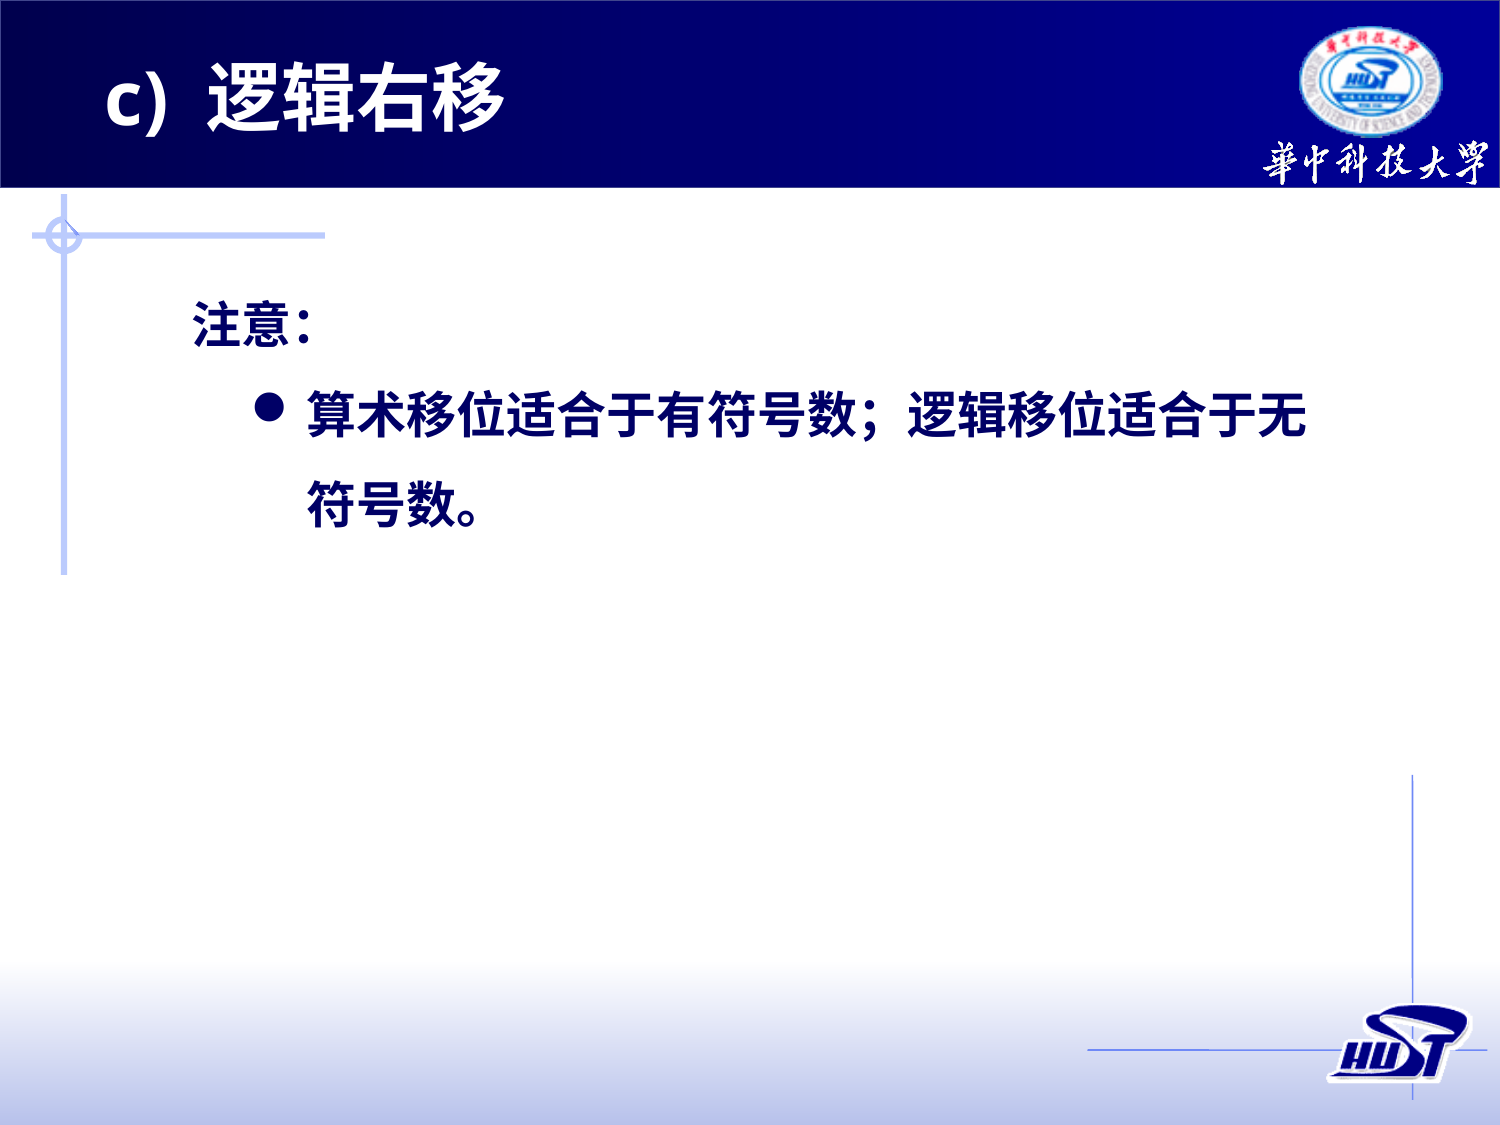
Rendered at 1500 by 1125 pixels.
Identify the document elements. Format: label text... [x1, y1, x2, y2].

picture [1299, 26, 1443, 138]
text_box 注意： 算术移位适合于有符号数；逻辑移位适合于无符号数。 [115, 256, 1359, 940]
text_box c) 逻辑右移 [89, 42, 1308, 148]
picture [1262, 140, 1488, 185]
